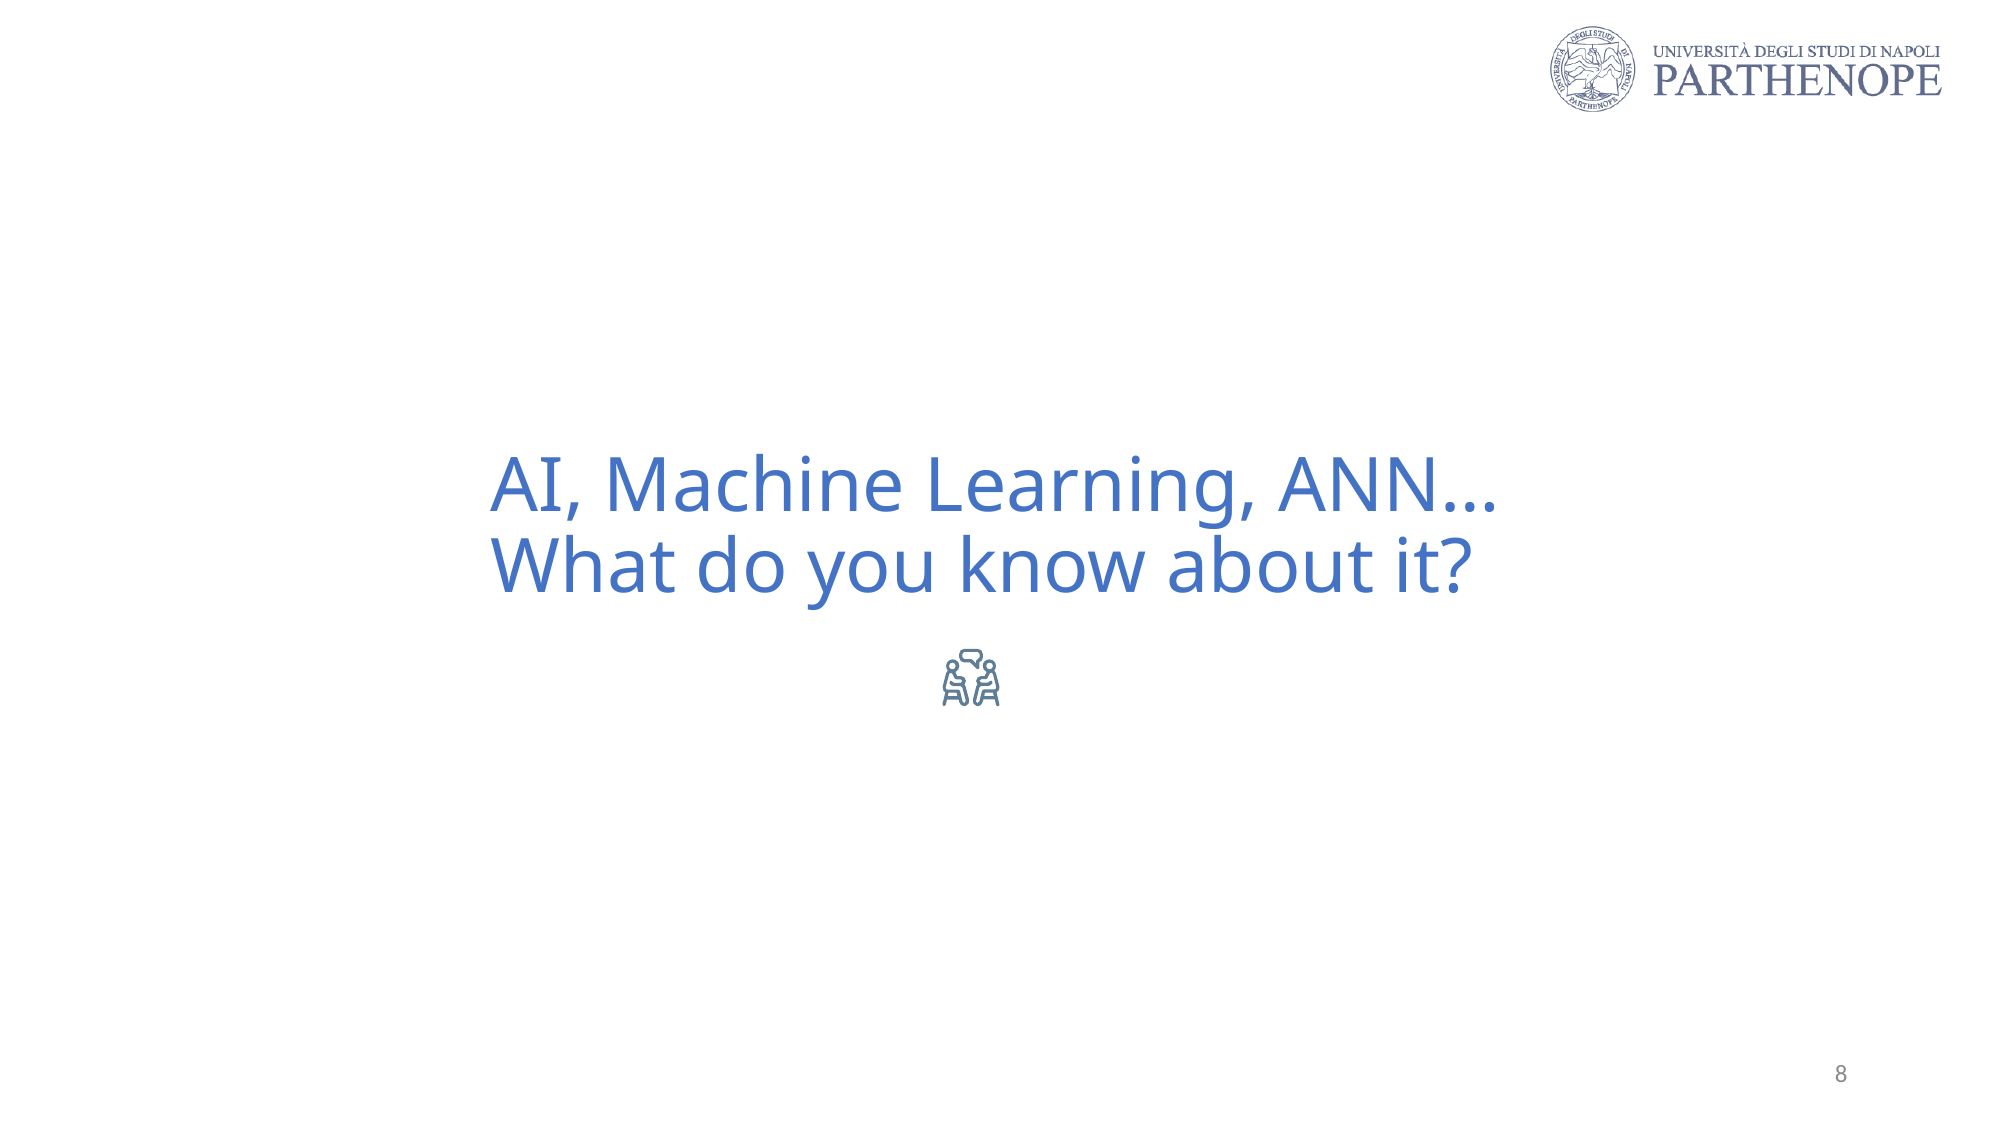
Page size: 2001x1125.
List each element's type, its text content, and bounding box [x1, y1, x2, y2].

picture [1550, 26, 1942, 112]
slide_number 8 [1412, 1042, 1863, 1103]
title AI, Machine Learning, ANN… What do you know about it? [475, 419, 1525, 637]
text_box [942, 648, 1000, 707]
